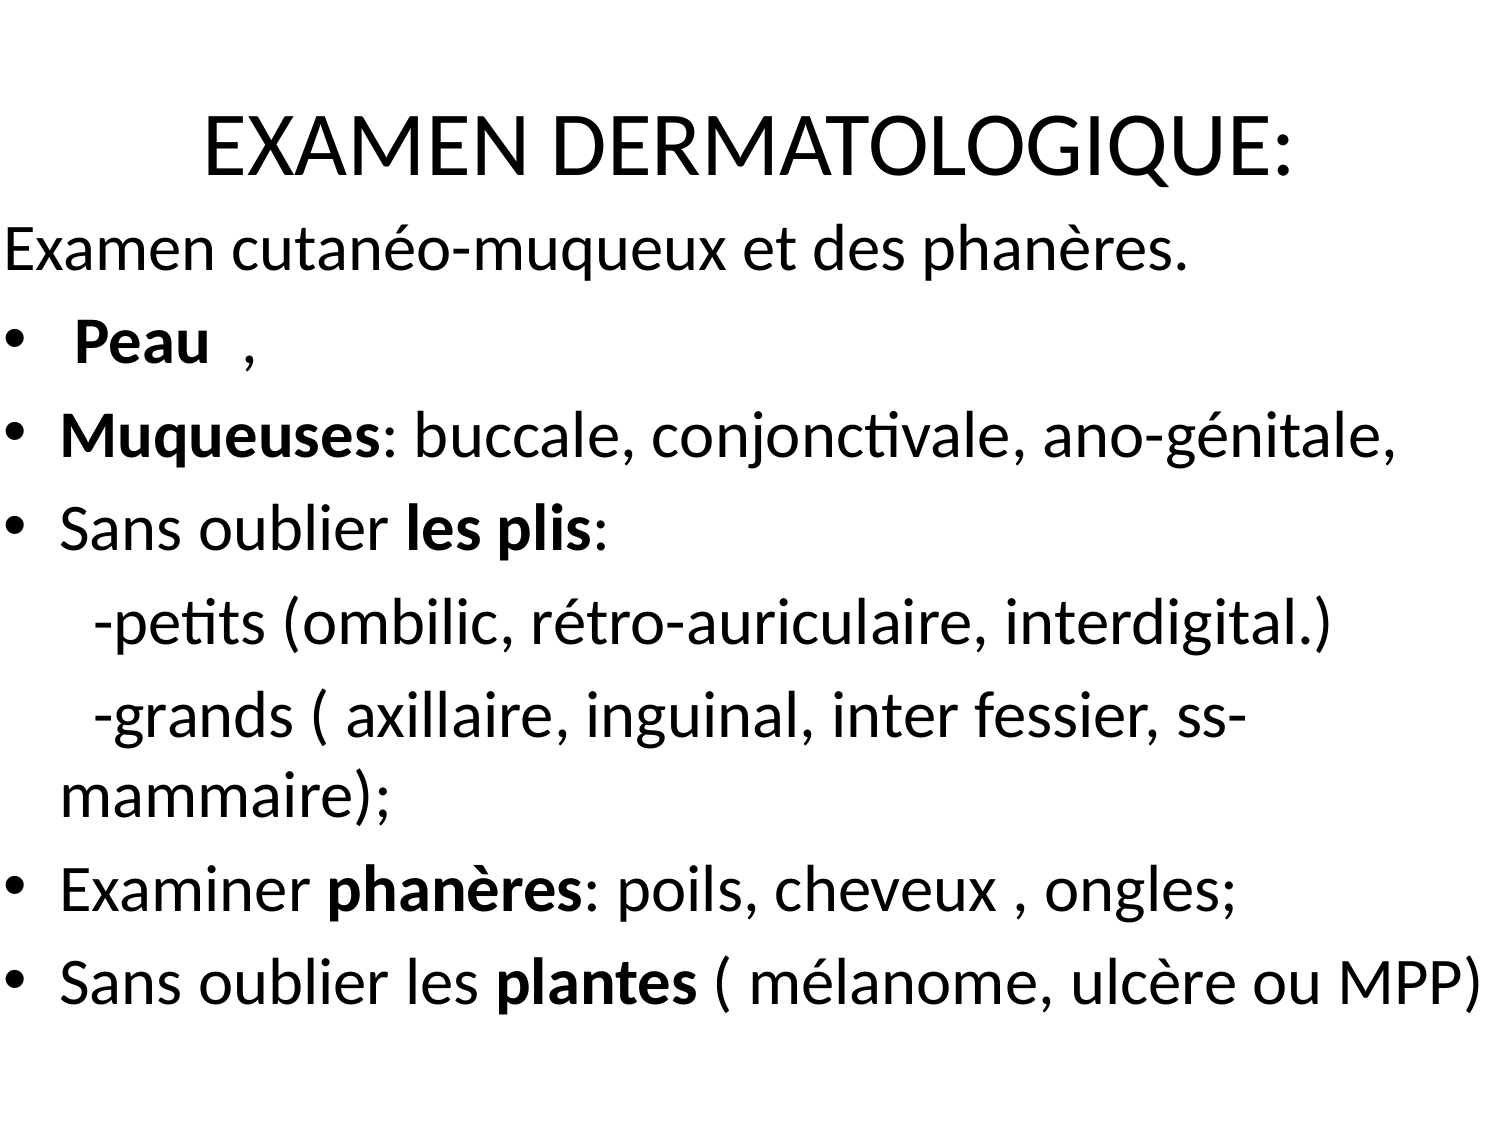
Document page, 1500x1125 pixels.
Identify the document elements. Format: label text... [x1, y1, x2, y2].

title EXAMEN DERMATOLOGIQUE: [75, 45, 1425, 196]
list Examen cutanéo-muqueux et des phanères. Peau , Muqueuses: buccale, conjonctivale, ano-génitale, Sans oublier les plis: -petits (ombilic, rétro-auriculaire, interdigital.) -grands ( axillaire, inguinal, inter fessier, ss-mammaire); Examiner phanères: poils, cheveux , ongles; Sans oublier les plantes ( mélanome, ulcère ou MPP) [0, 196, 1500, 1125]
